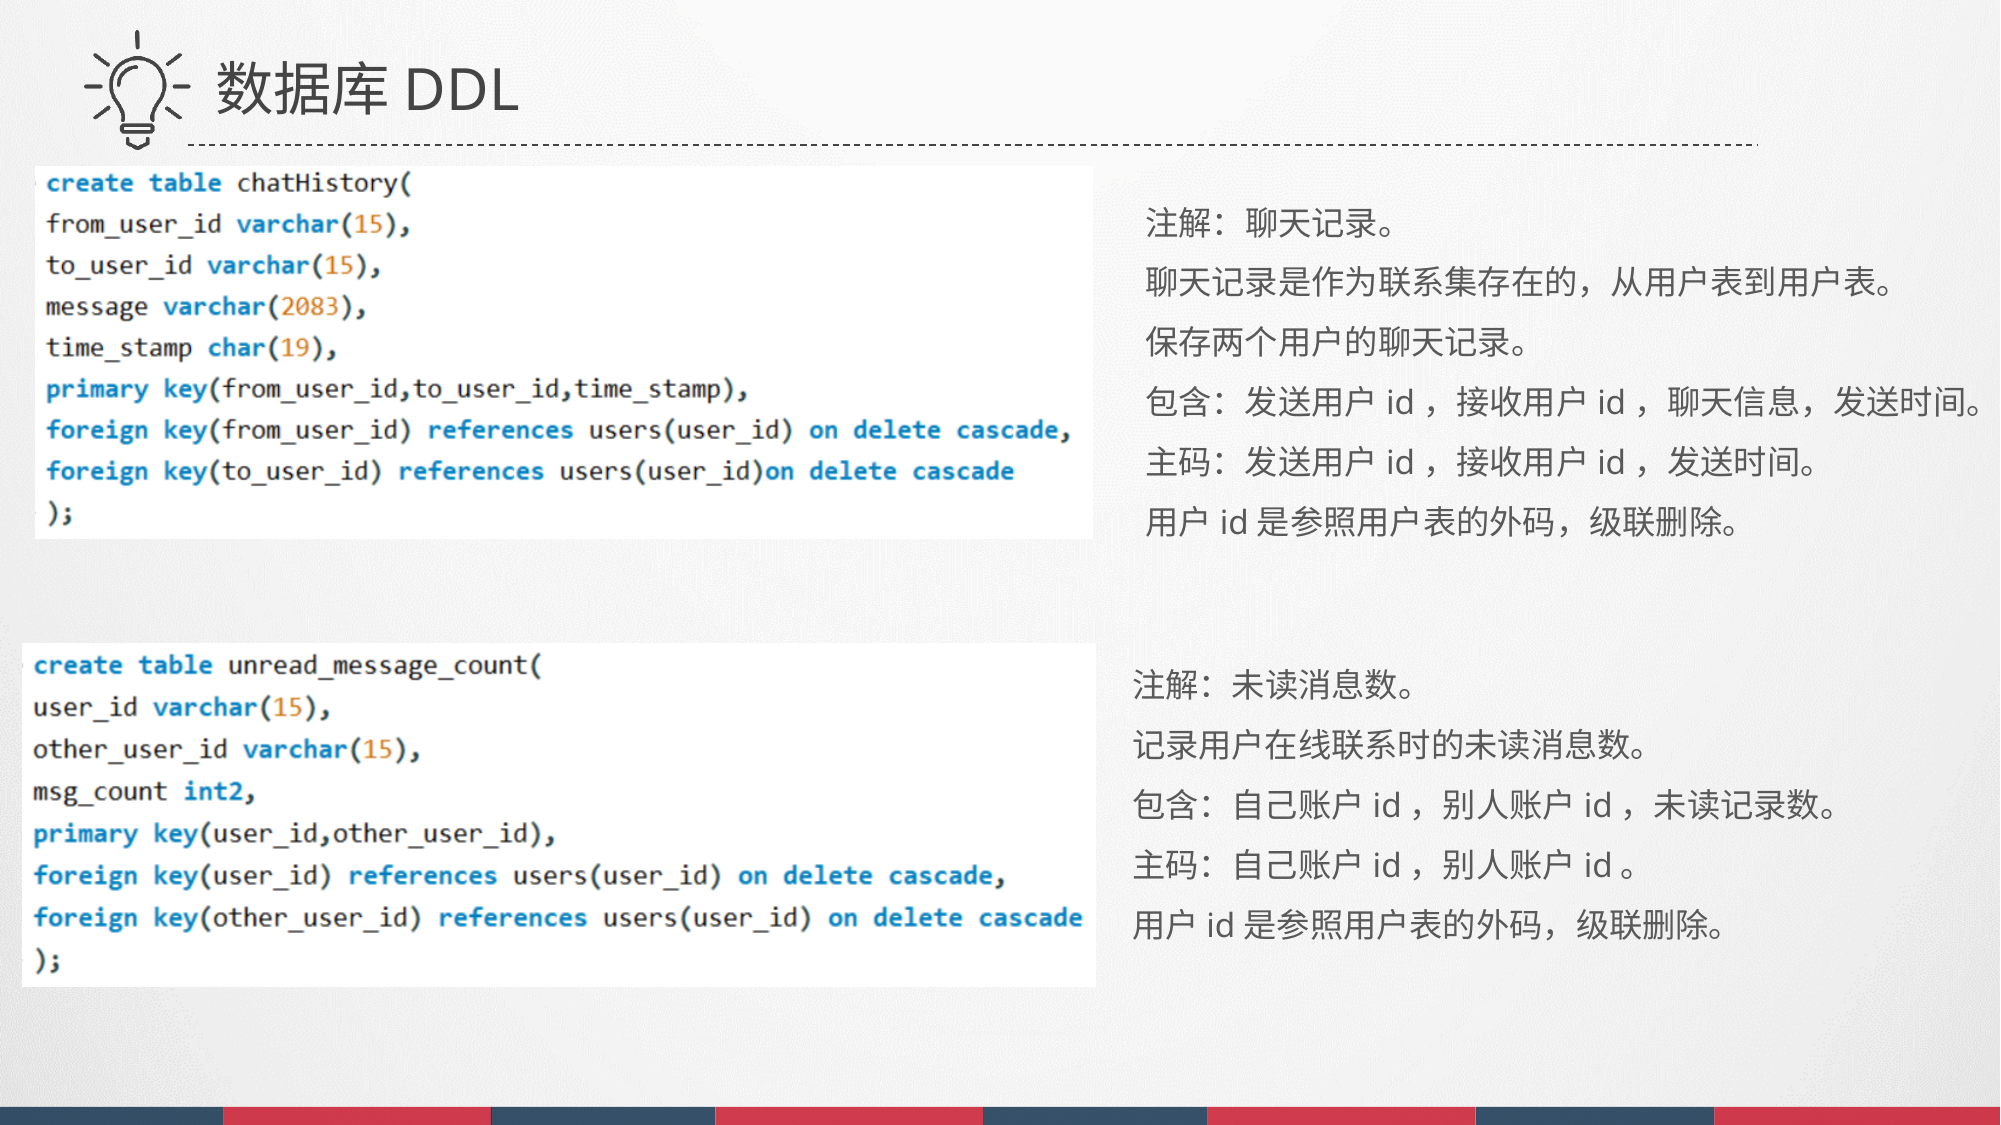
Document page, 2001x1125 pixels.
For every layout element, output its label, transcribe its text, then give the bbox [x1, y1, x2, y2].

picture [0, 0, 2000, 1106]
text_box 注解：聊天记录。 聊天记录是作为联系集存在的，从用户表到用户表。 保存两个用户的聊天记录。 包含：发送用户id，接收用户id，聊天信息，发送时间。 主码：发送用户id，接收用户id，发送时间。 用户id是参照用户表的外码，级联删除。 [1145, 181, 2000, 542]
text_box 数据库DDL [215, 51, 814, 122]
text_box 注解：未读消息数。 记录用户在线联系时的未读消息数。 包含：自己账户id，别人账户id，未读记录数。 主码：自己账户id，别人账户id。 用户id是参照用户表的外码，级联删除。 [1132, 644, 2000, 1004]
